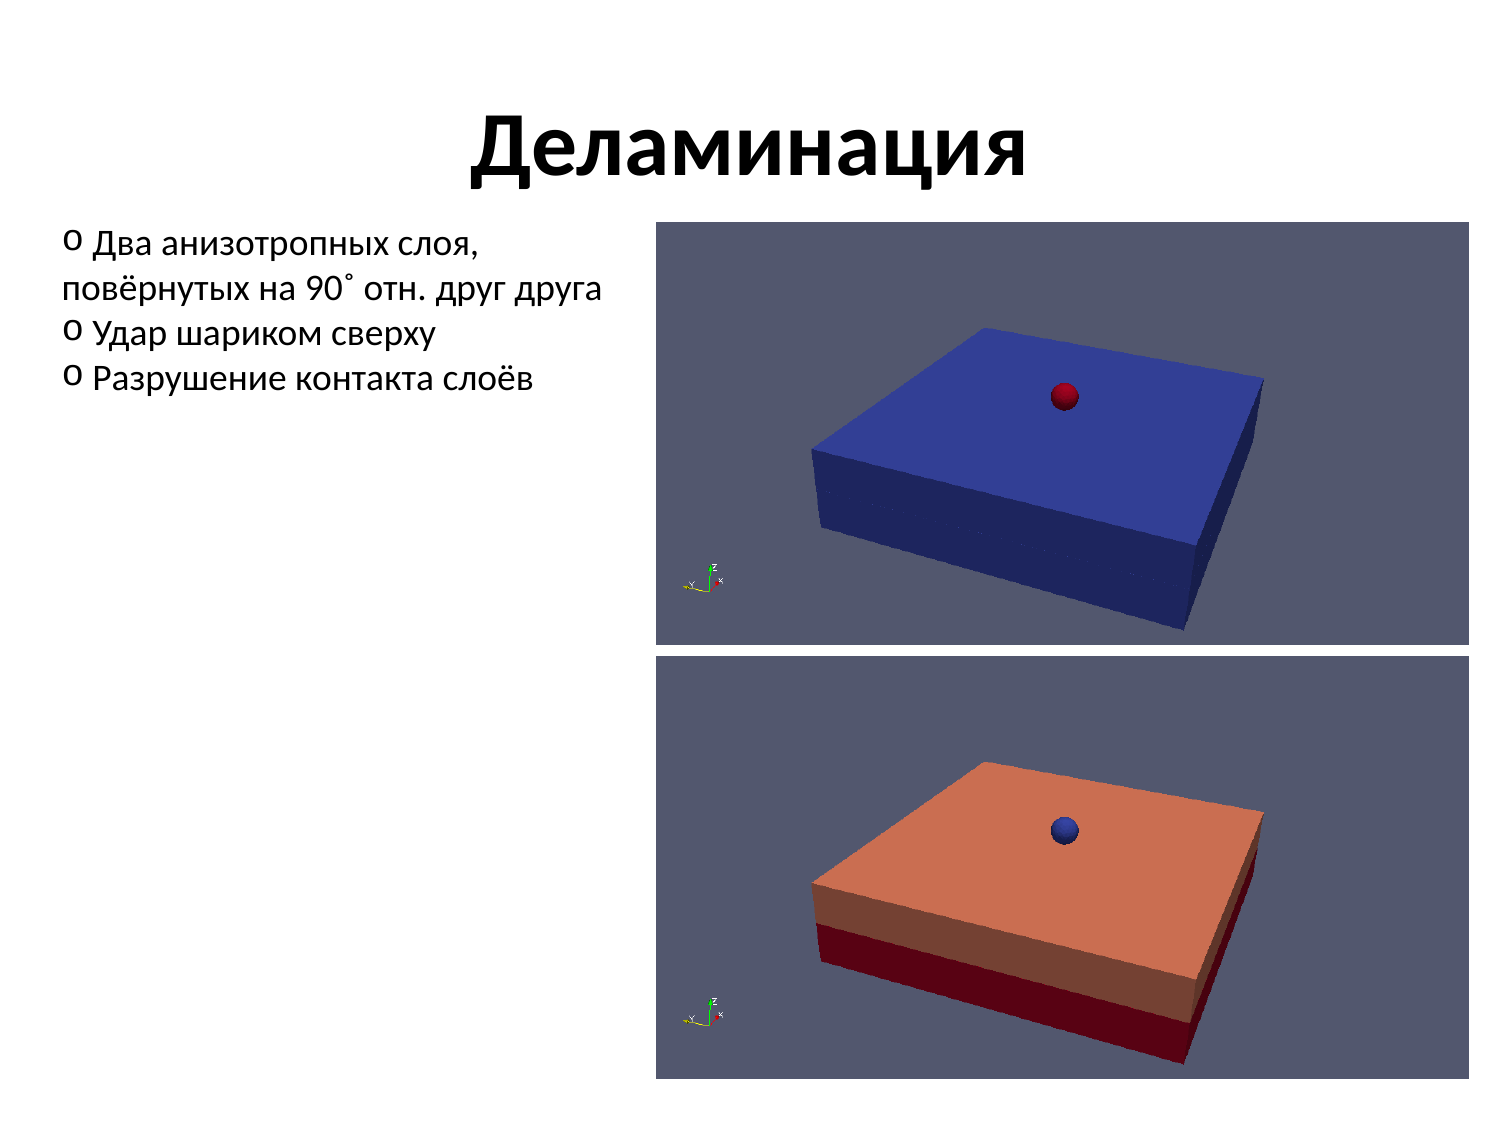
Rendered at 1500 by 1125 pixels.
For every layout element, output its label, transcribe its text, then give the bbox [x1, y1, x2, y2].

title Деламинация [75, 45, 1425, 220]
picture [655, 655, 1469, 1079]
text_box Два анизотропных слоя, повёрнутых на 90˚ отн. друг друга Удар шариком сверху Разрушение контакта слоёв [46, 210, 680, 406]
picture [655, 222, 1469, 645]
